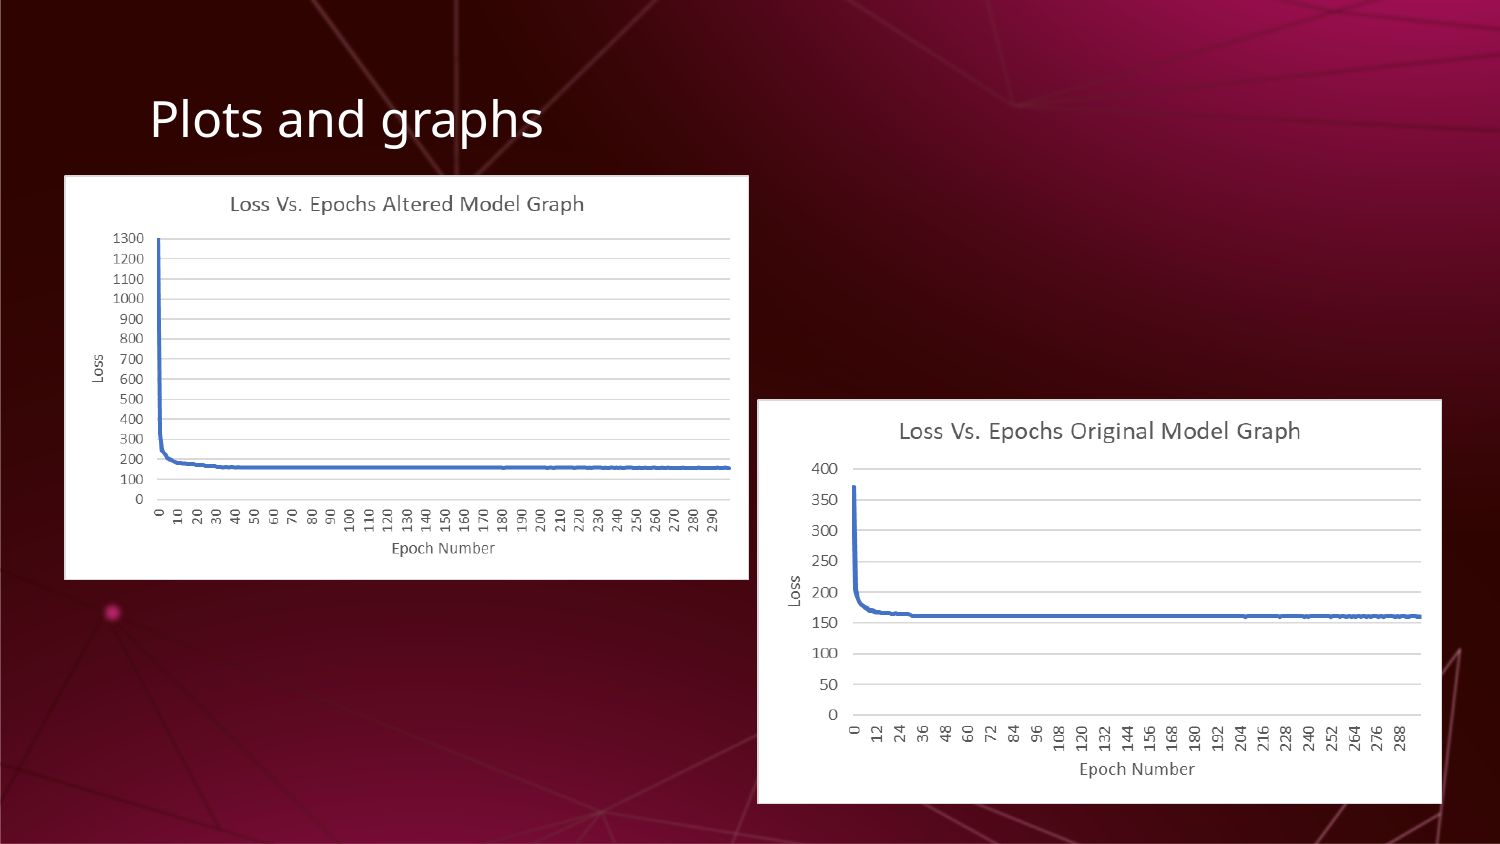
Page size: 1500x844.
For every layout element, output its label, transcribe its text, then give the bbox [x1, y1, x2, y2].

picture [0, 0, 1500, 844]
title Plots and graphs [134, 72, 1210, 206]
